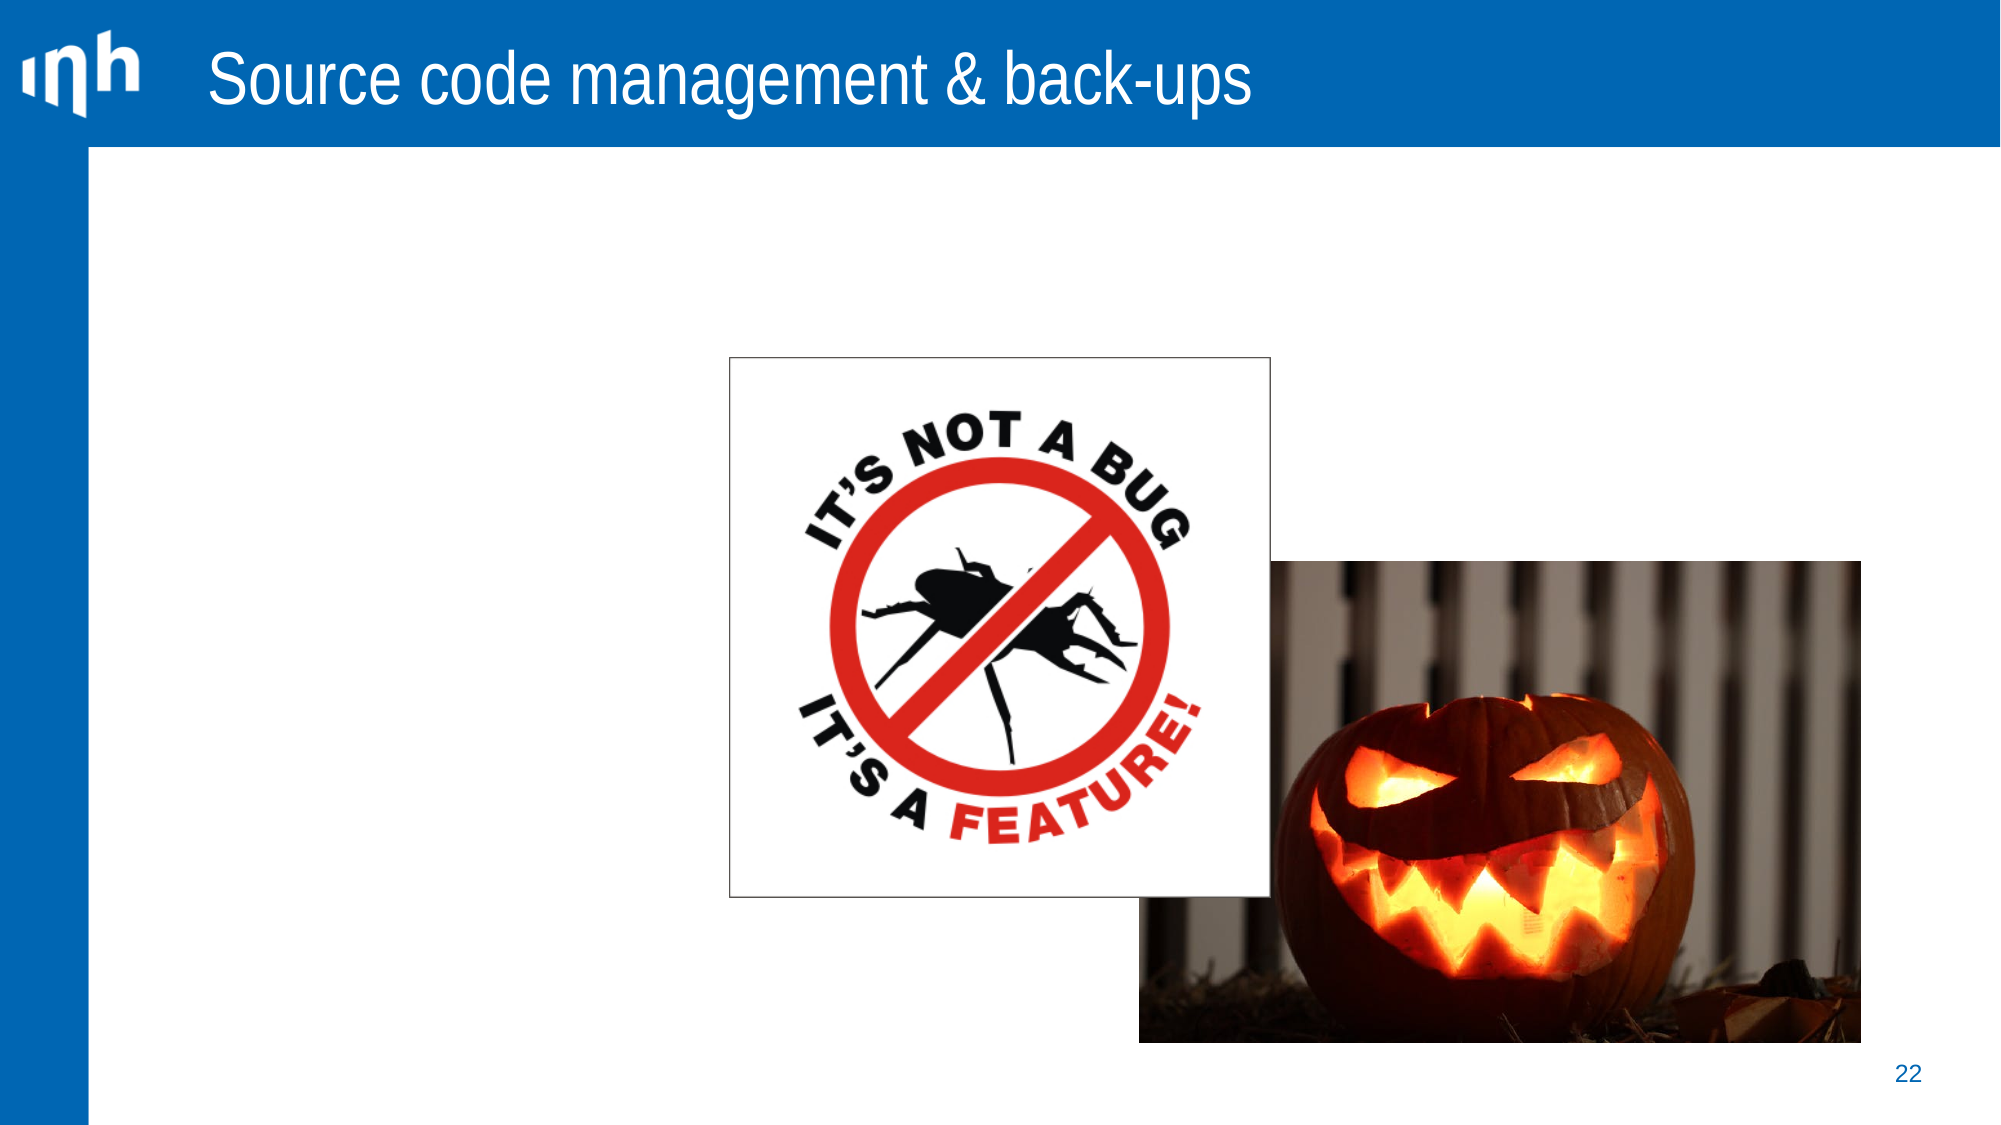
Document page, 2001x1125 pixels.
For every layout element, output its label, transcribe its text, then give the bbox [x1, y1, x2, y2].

text_box Source code management & back-ups [192, 21, 1269, 127]
text_box 22 [1782, 1042, 1938, 1103]
picture [0, 0, 2001, 1125]
